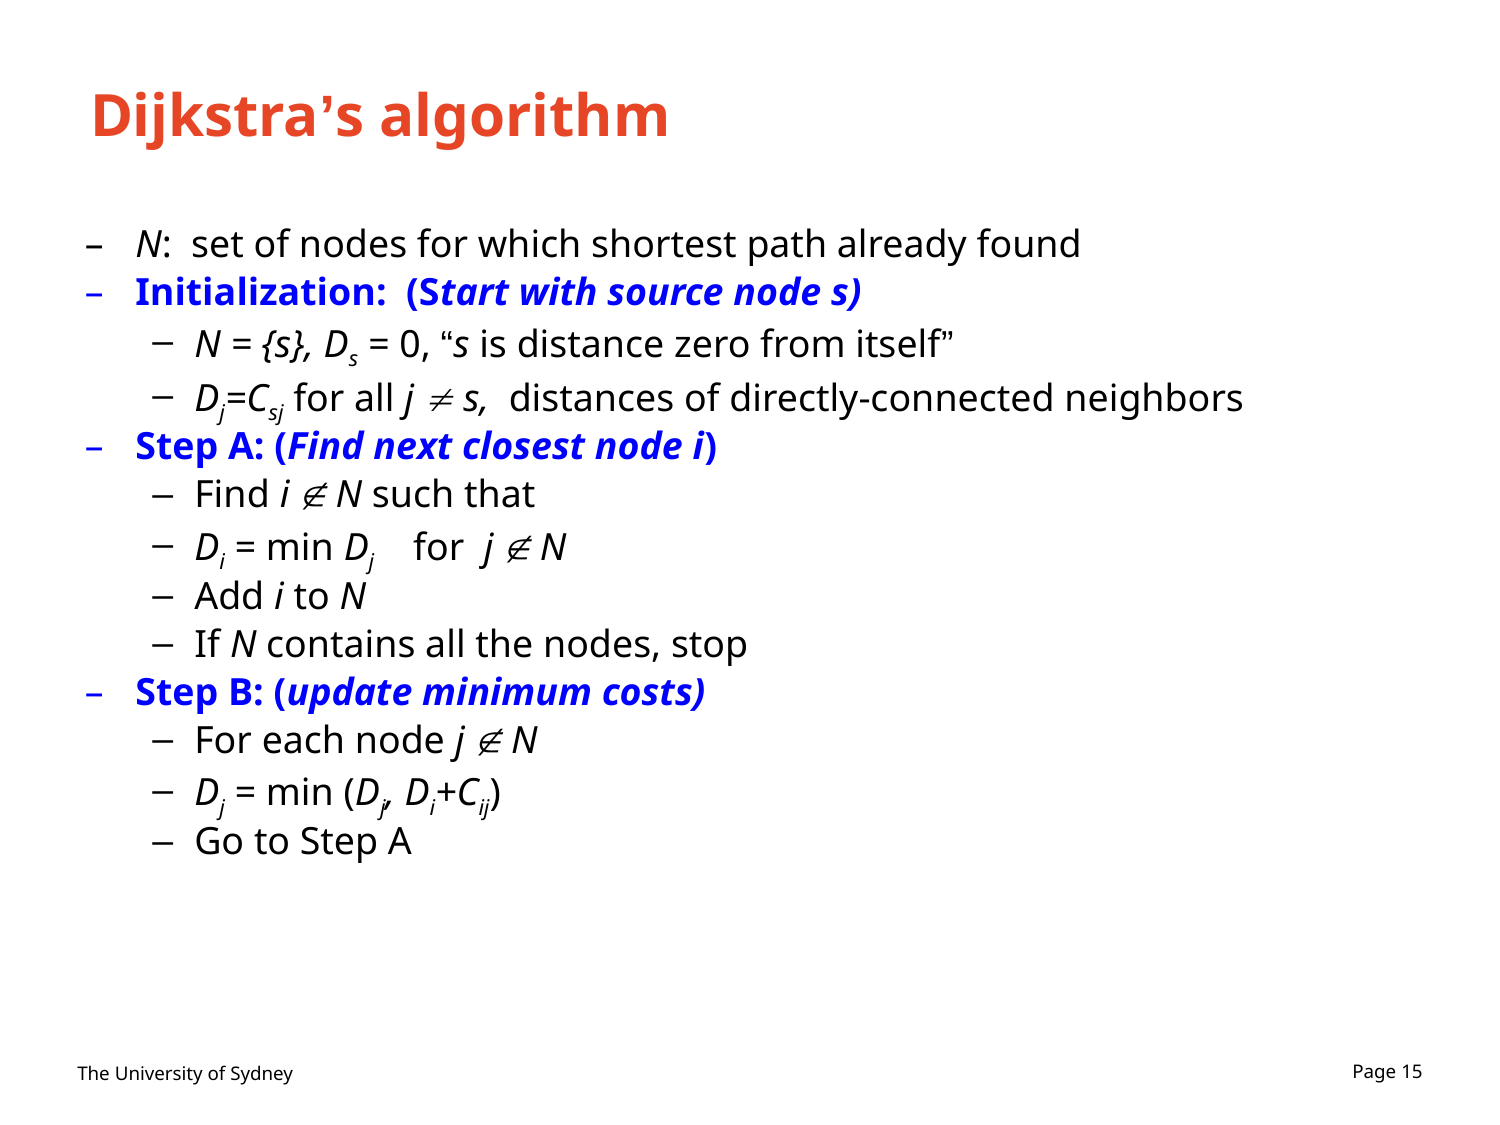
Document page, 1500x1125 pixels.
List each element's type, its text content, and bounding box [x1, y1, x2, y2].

list N: set of nodes for which shortest path already found Initialization: (Start with source node s) N = {s}, Ds = 0, “s is distance zero from itself” Dj=Csj for all j  s, distances of directly-connected neighbors Step A: (Find next closest node i) Find i  N such that Di = min Dj for j  N Add i to N If N contains all the nodes, stop Step B: (update minimum costs) For each node j  N Dj = min (Dj, Di+Cij) Go to Step A [69, 217, 1495, 874]
title Dijkstra’s algorithm [75, 19, 1425, 207]
